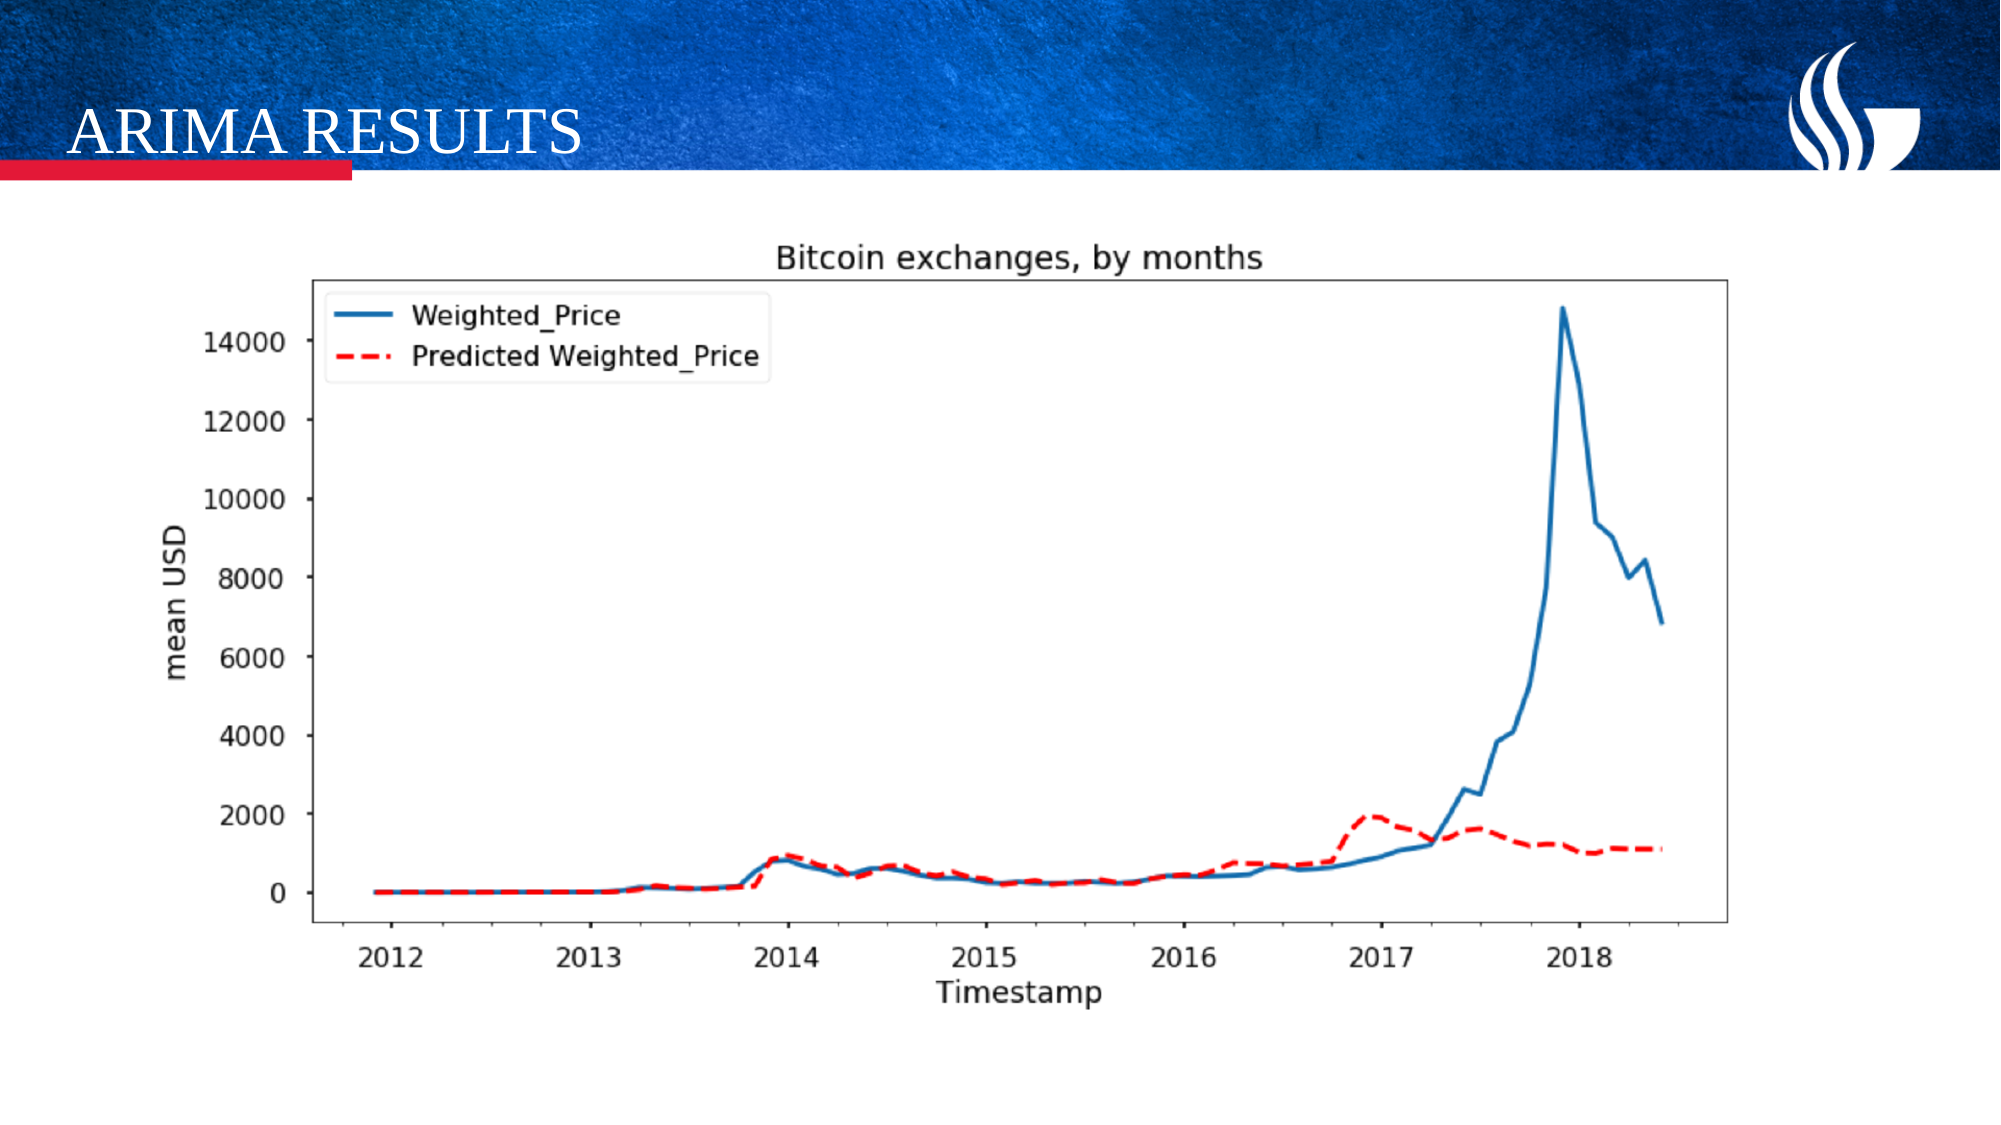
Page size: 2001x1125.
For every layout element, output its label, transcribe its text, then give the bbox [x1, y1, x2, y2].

title ARIMA RESULTS [51, 23, 1777, 241]
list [129, 230, 1804, 1031]
picture [0, 0, 2000, 1125]
